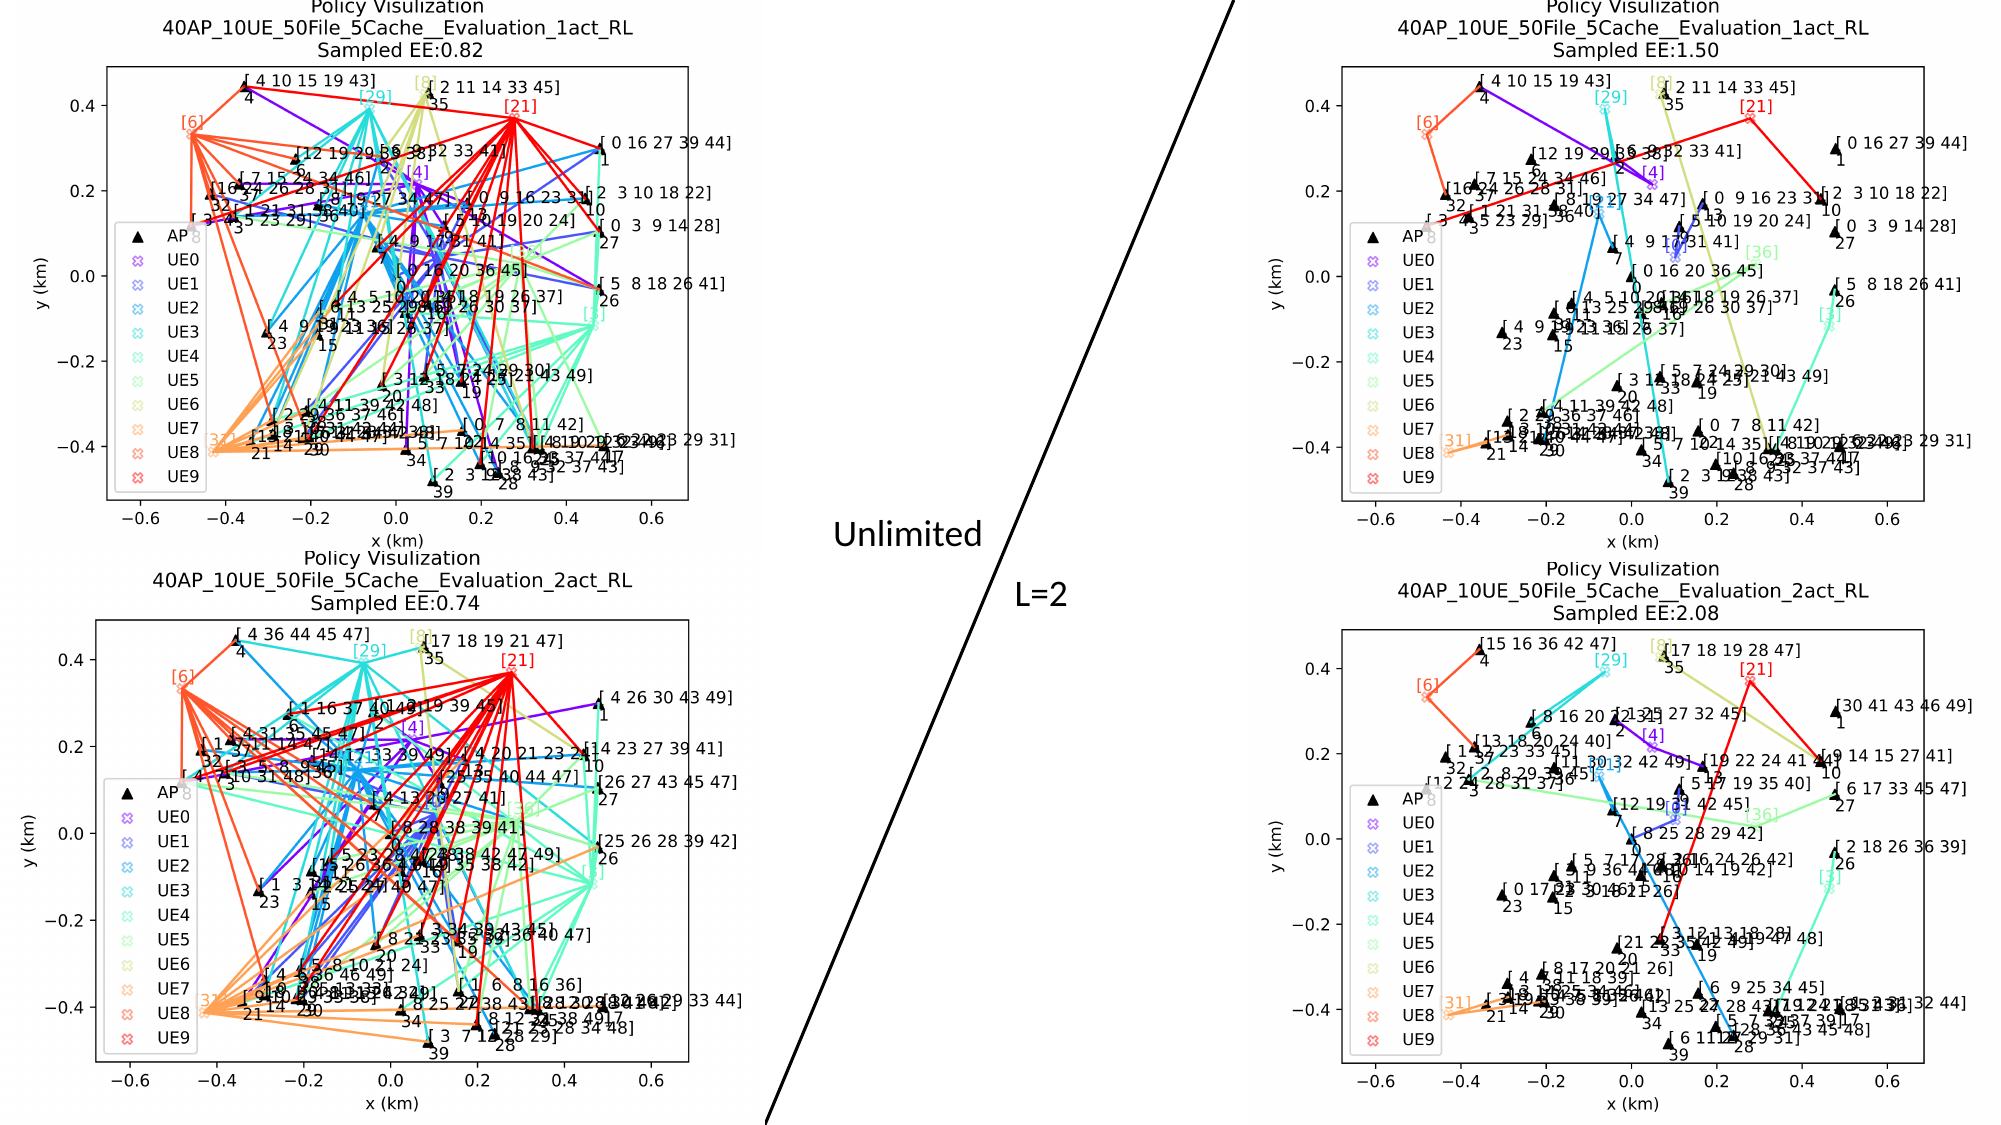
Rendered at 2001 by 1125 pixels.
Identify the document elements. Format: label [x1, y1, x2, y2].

picture [1248, 0, 1999, 1125]
text_box [764, 0, 1234, 1125]
picture [0, 0, 765, 1125]
